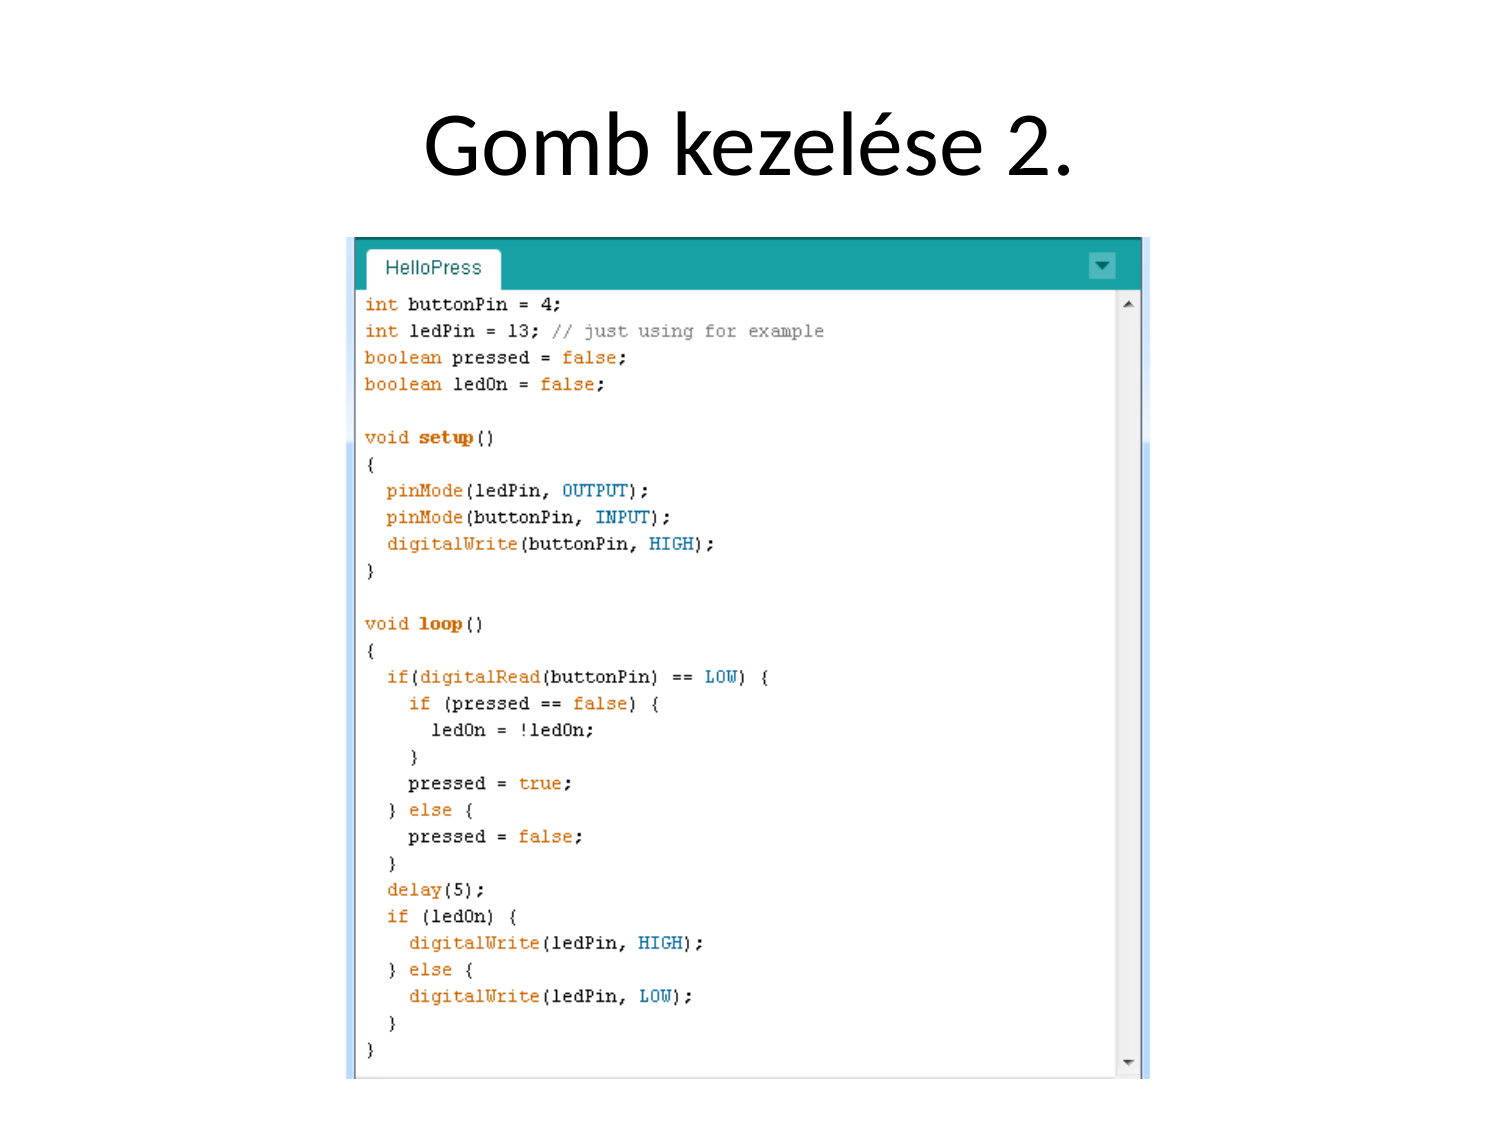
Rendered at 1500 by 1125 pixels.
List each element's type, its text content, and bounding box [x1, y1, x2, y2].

title Gomb kezelése 2. [75, 45, 1425, 233]
picture [345, 237, 1155, 1079]
